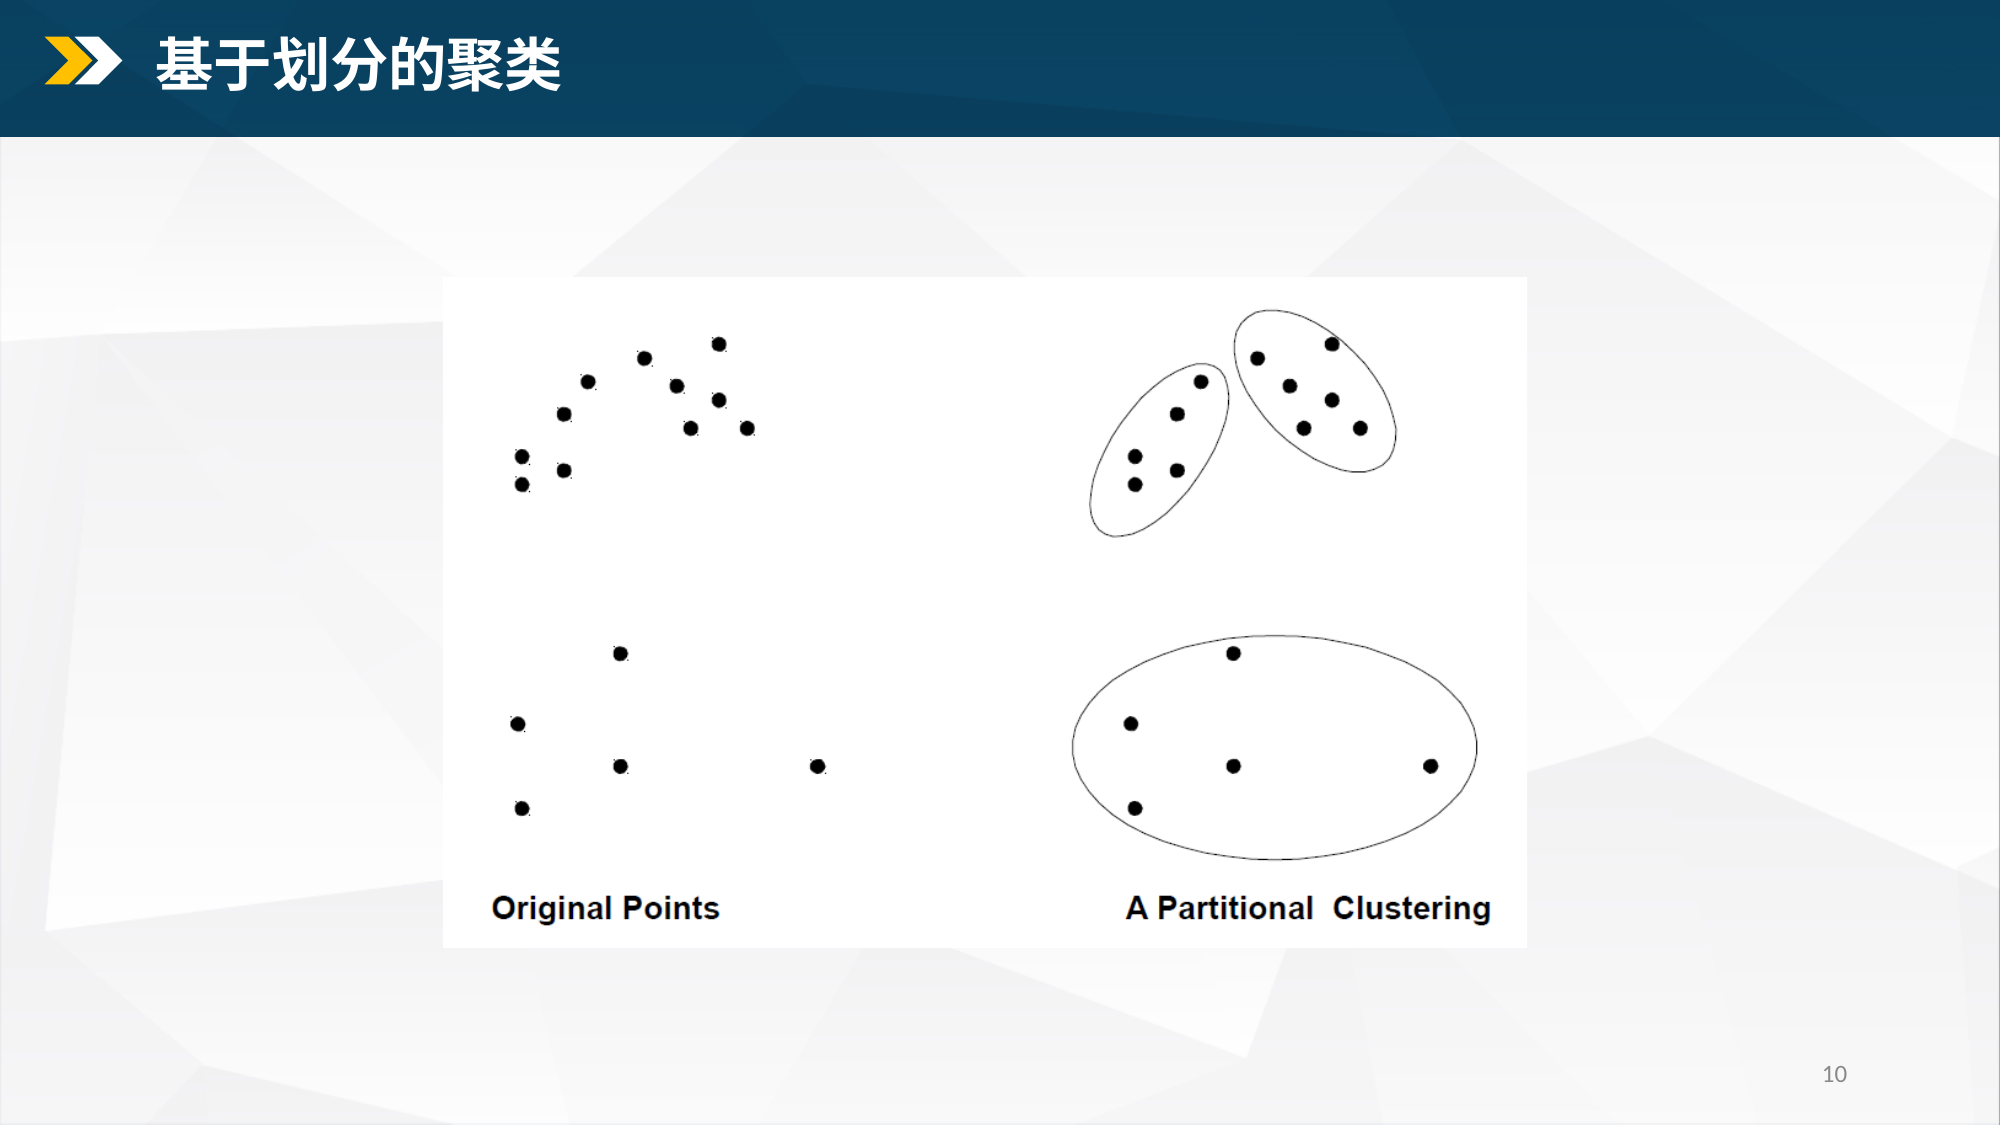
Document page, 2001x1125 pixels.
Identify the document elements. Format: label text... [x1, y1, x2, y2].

slide_number 10 [1412, 1042, 1863, 1103]
list 基于划分的聚类 [140, 28, 1027, 93]
picture [0, 0, 2000, 1125]
